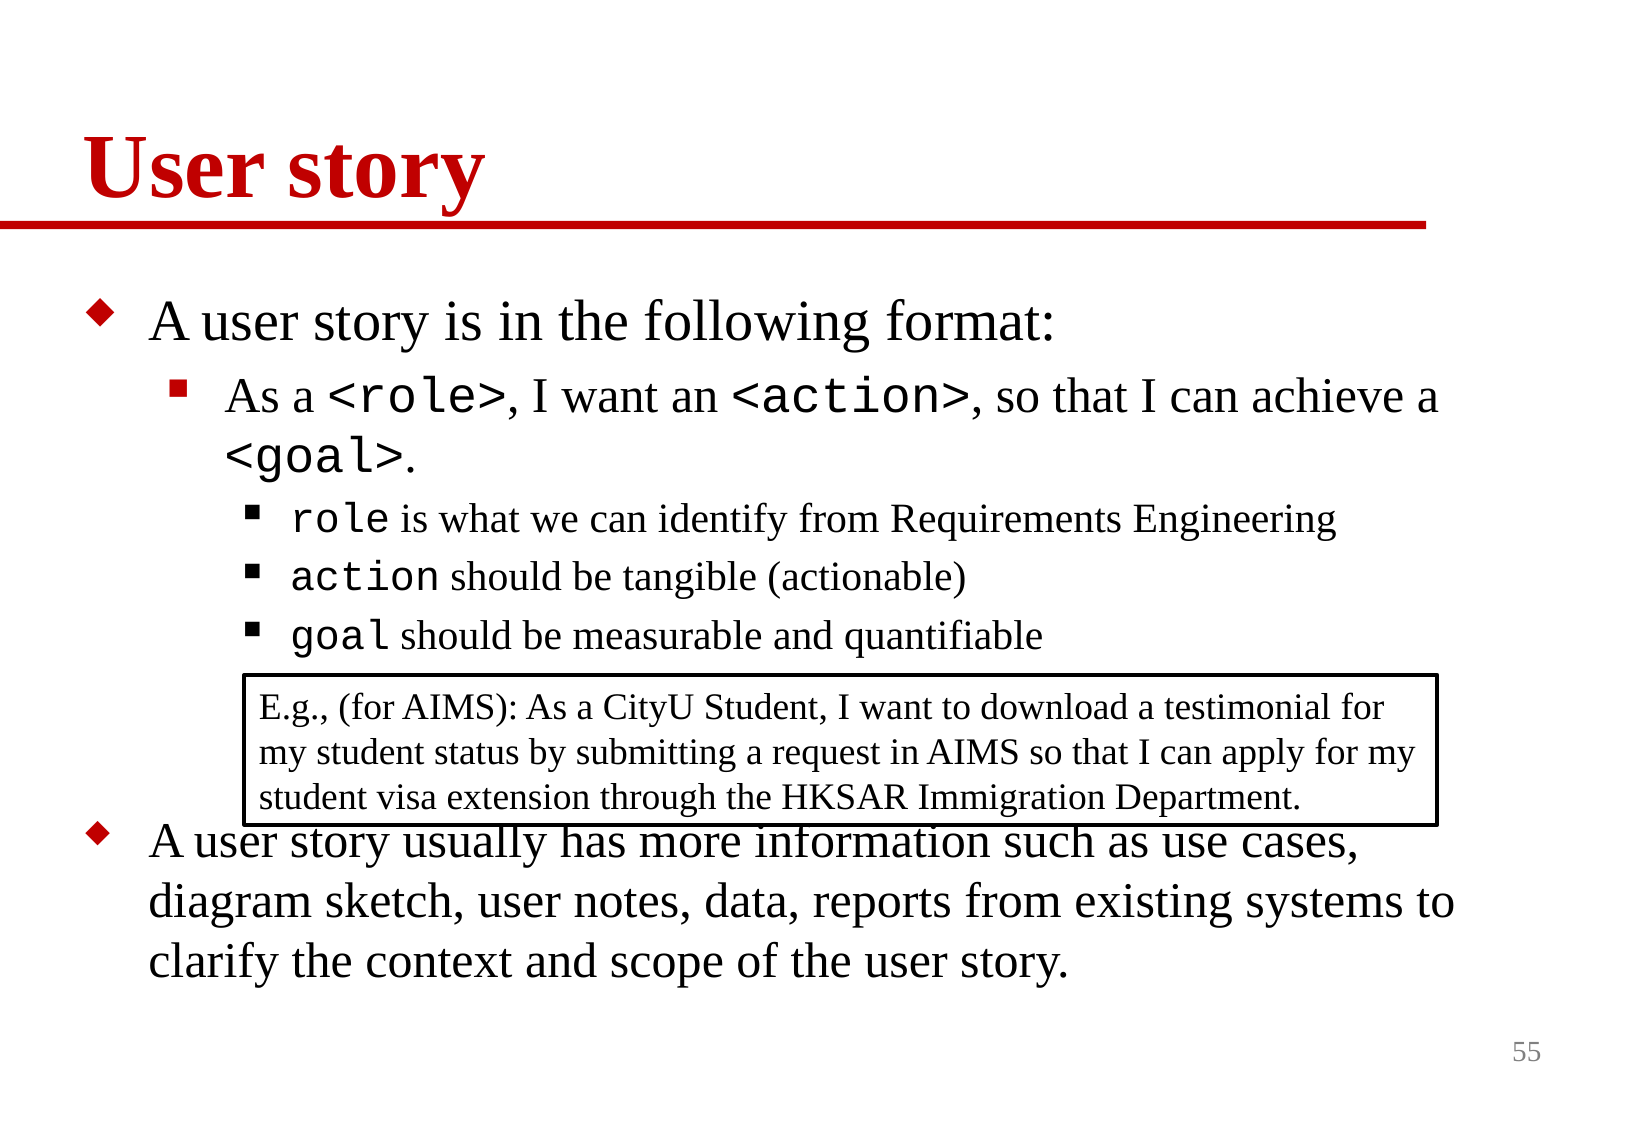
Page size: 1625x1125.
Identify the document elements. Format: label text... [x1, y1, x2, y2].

slide_number 55 [1218, 1012, 1557, 1088]
title User story [67, 43, 1550, 225]
list A user story is in the following format: As a <role>, I want an <action>, so that I can achieve a <goal>. role is what we can identify from Requirements Engineering action should be tangible (actionable) goal should be measurable and quantifiable A user story usually has more information such as use cases, diagram sketch, user notes, data, reports from existing systems to clarify the context and scope of the user story. [67, 275, 1550, 1088]
text_box E.g., (for AIMS): As a CityU Student, I want to download a testimonial for my student status by submitting a request in AIMS so that I can apply for my student visa extension through the HKSAR Immigration Department. [242, 673, 1439, 827]
